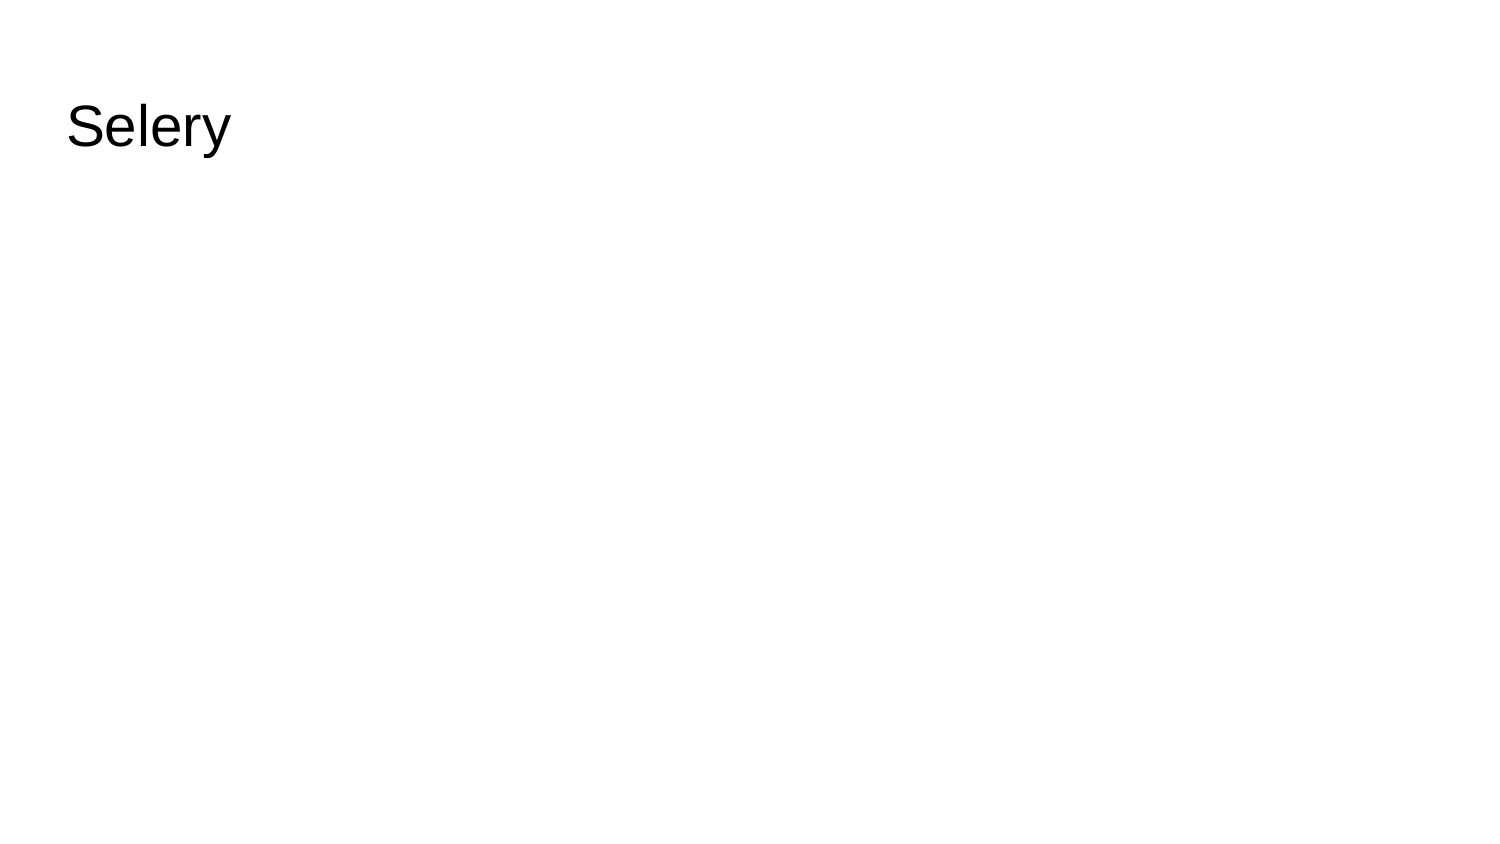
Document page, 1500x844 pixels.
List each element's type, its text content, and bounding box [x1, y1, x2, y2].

title Selery [51, 72, 1449, 167]
